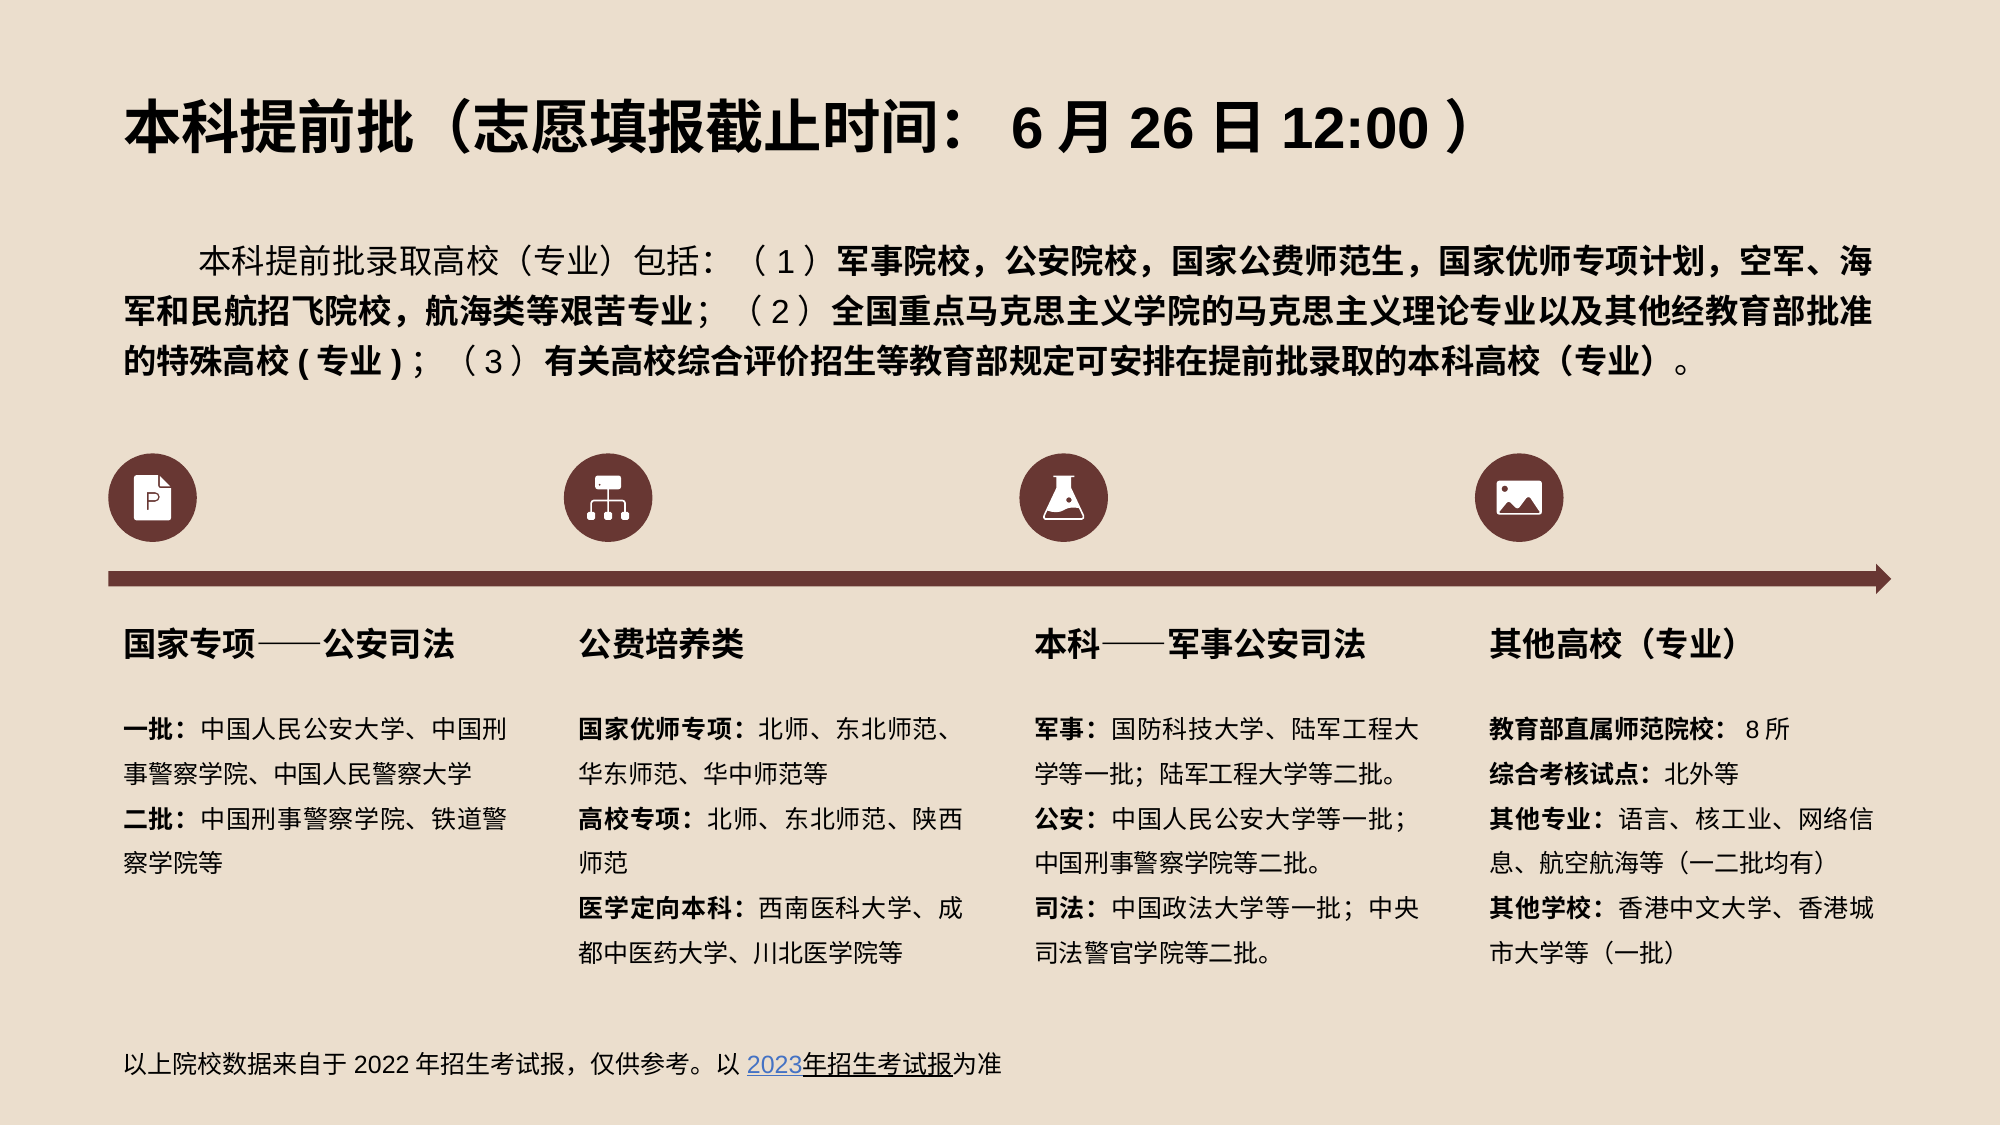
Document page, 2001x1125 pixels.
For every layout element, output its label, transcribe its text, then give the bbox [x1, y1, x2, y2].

text_box 国家专项——公安司法 [108, 615, 524, 671]
text_box 教育部直属师范院校：8所 综合考核试点：北外等 其他专业：语言、核工业、网络信息、航空航海等（一二批均有） 其他学校：香港中文大学、香港城市大学等（一批） [1475, 691, 1890, 976]
text_box 一批：中国人民公安大学、中国刑事警察学院、中国人民警察大学 二批：中国刑事警察学院、铁道警察学院等 [108, 691, 524, 886]
text_box [587, 475, 630, 520]
text_box [1043, 475, 1085, 520]
text_box 军事：国防科技大学、陆军工程大学等一批；陆军工程大学等二批。 公安：中国人民公安大学等一批；中国刑事警察学院等二批。 司法：中国政法大学等一批；中央司法警官学院等二批。 [1019, 691, 1435, 976]
text_box 国家优师专项：北师、东北师范、华东师范、华中师范等 高校专项：北师、东北师范、陕西师范 医学定向本科：西南医科大学、成都中医药大学、川北医学院等 [563, 691, 979, 976]
text_box 本科提前批录取高校（专业）包括：（1）军事院校，公安院校，国家公费师范生，国家优师专项计划，空军、海军和民航招飞院校，航海类等艰苦专业；（2）全国重点马克思主义学院的马克思主义理论专业以及其他经教育部批准的特殊高校(专业)；（3）有关高校综合评价招生等教育部规定可安排在提前批录取的本科高校（专业）。 [108, 222, 1890, 388]
title 本科提前批（志愿填报截止时间：6月26日12:00） [108, 0, 1890, 169]
text_box [563, 453, 653, 542]
text_box 公费培养类 [563, 615, 979, 671]
text_box [107, 561, 1893, 597]
text_box [1474, 453, 1564, 542]
text_box [108, 453, 197, 542]
text_box 本科——军事公安司法 [1019, 615, 1435, 671]
text_box [133, 475, 172, 521]
text_box 以上院校数据来自于2022年招生考试报，仅供参考。以2023年招生考试报为准 [108, 1022, 1229, 1092]
text_box [1496, 480, 1542, 515]
text_box 其他高校（专业） [1475, 615, 1890, 671]
text_box [1019, 453, 1108, 542]
